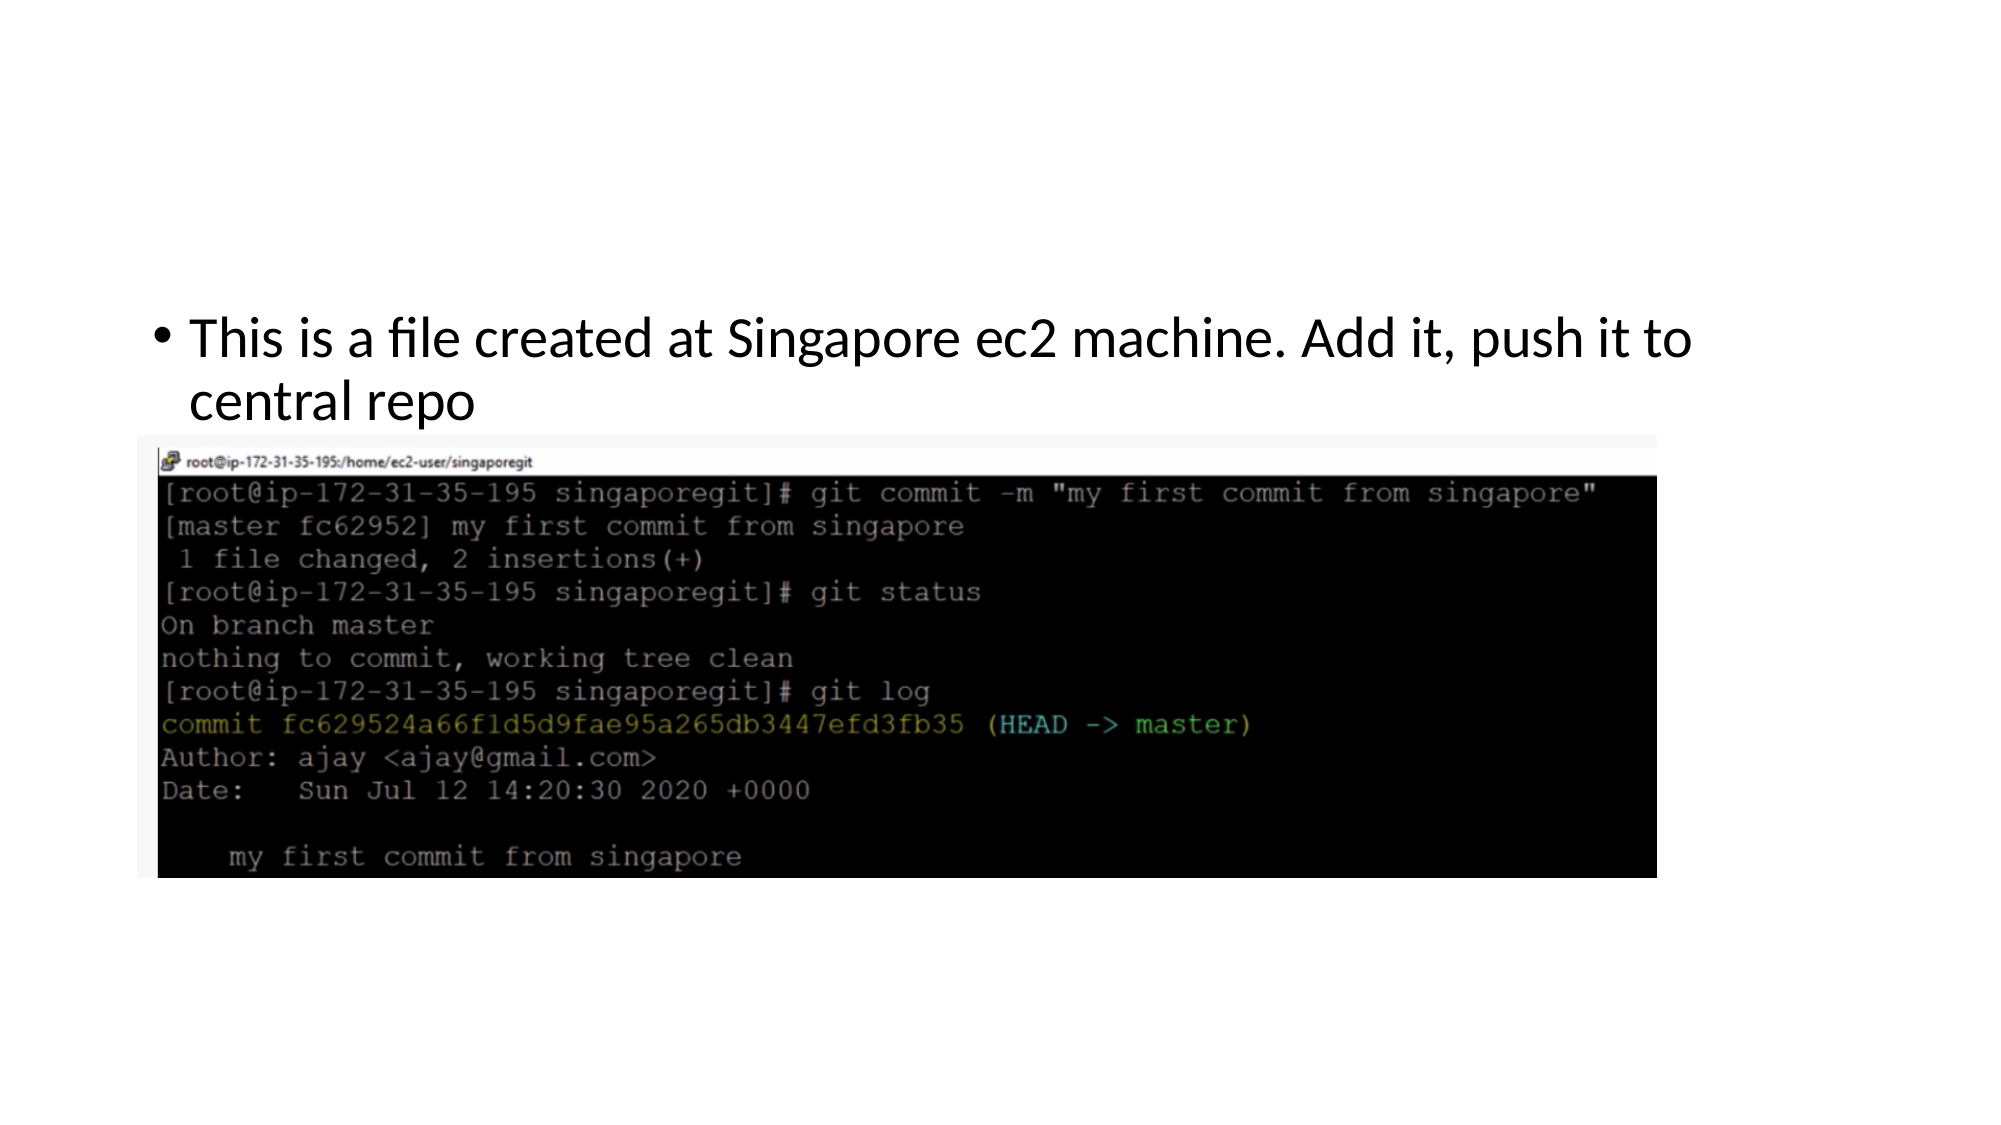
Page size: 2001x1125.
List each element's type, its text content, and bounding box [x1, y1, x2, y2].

picture [137, 435, 1657, 878]
list This is a file created at Singapore ec2 machine. Add it, push it to central repo [137, 299, 1863, 1014]
